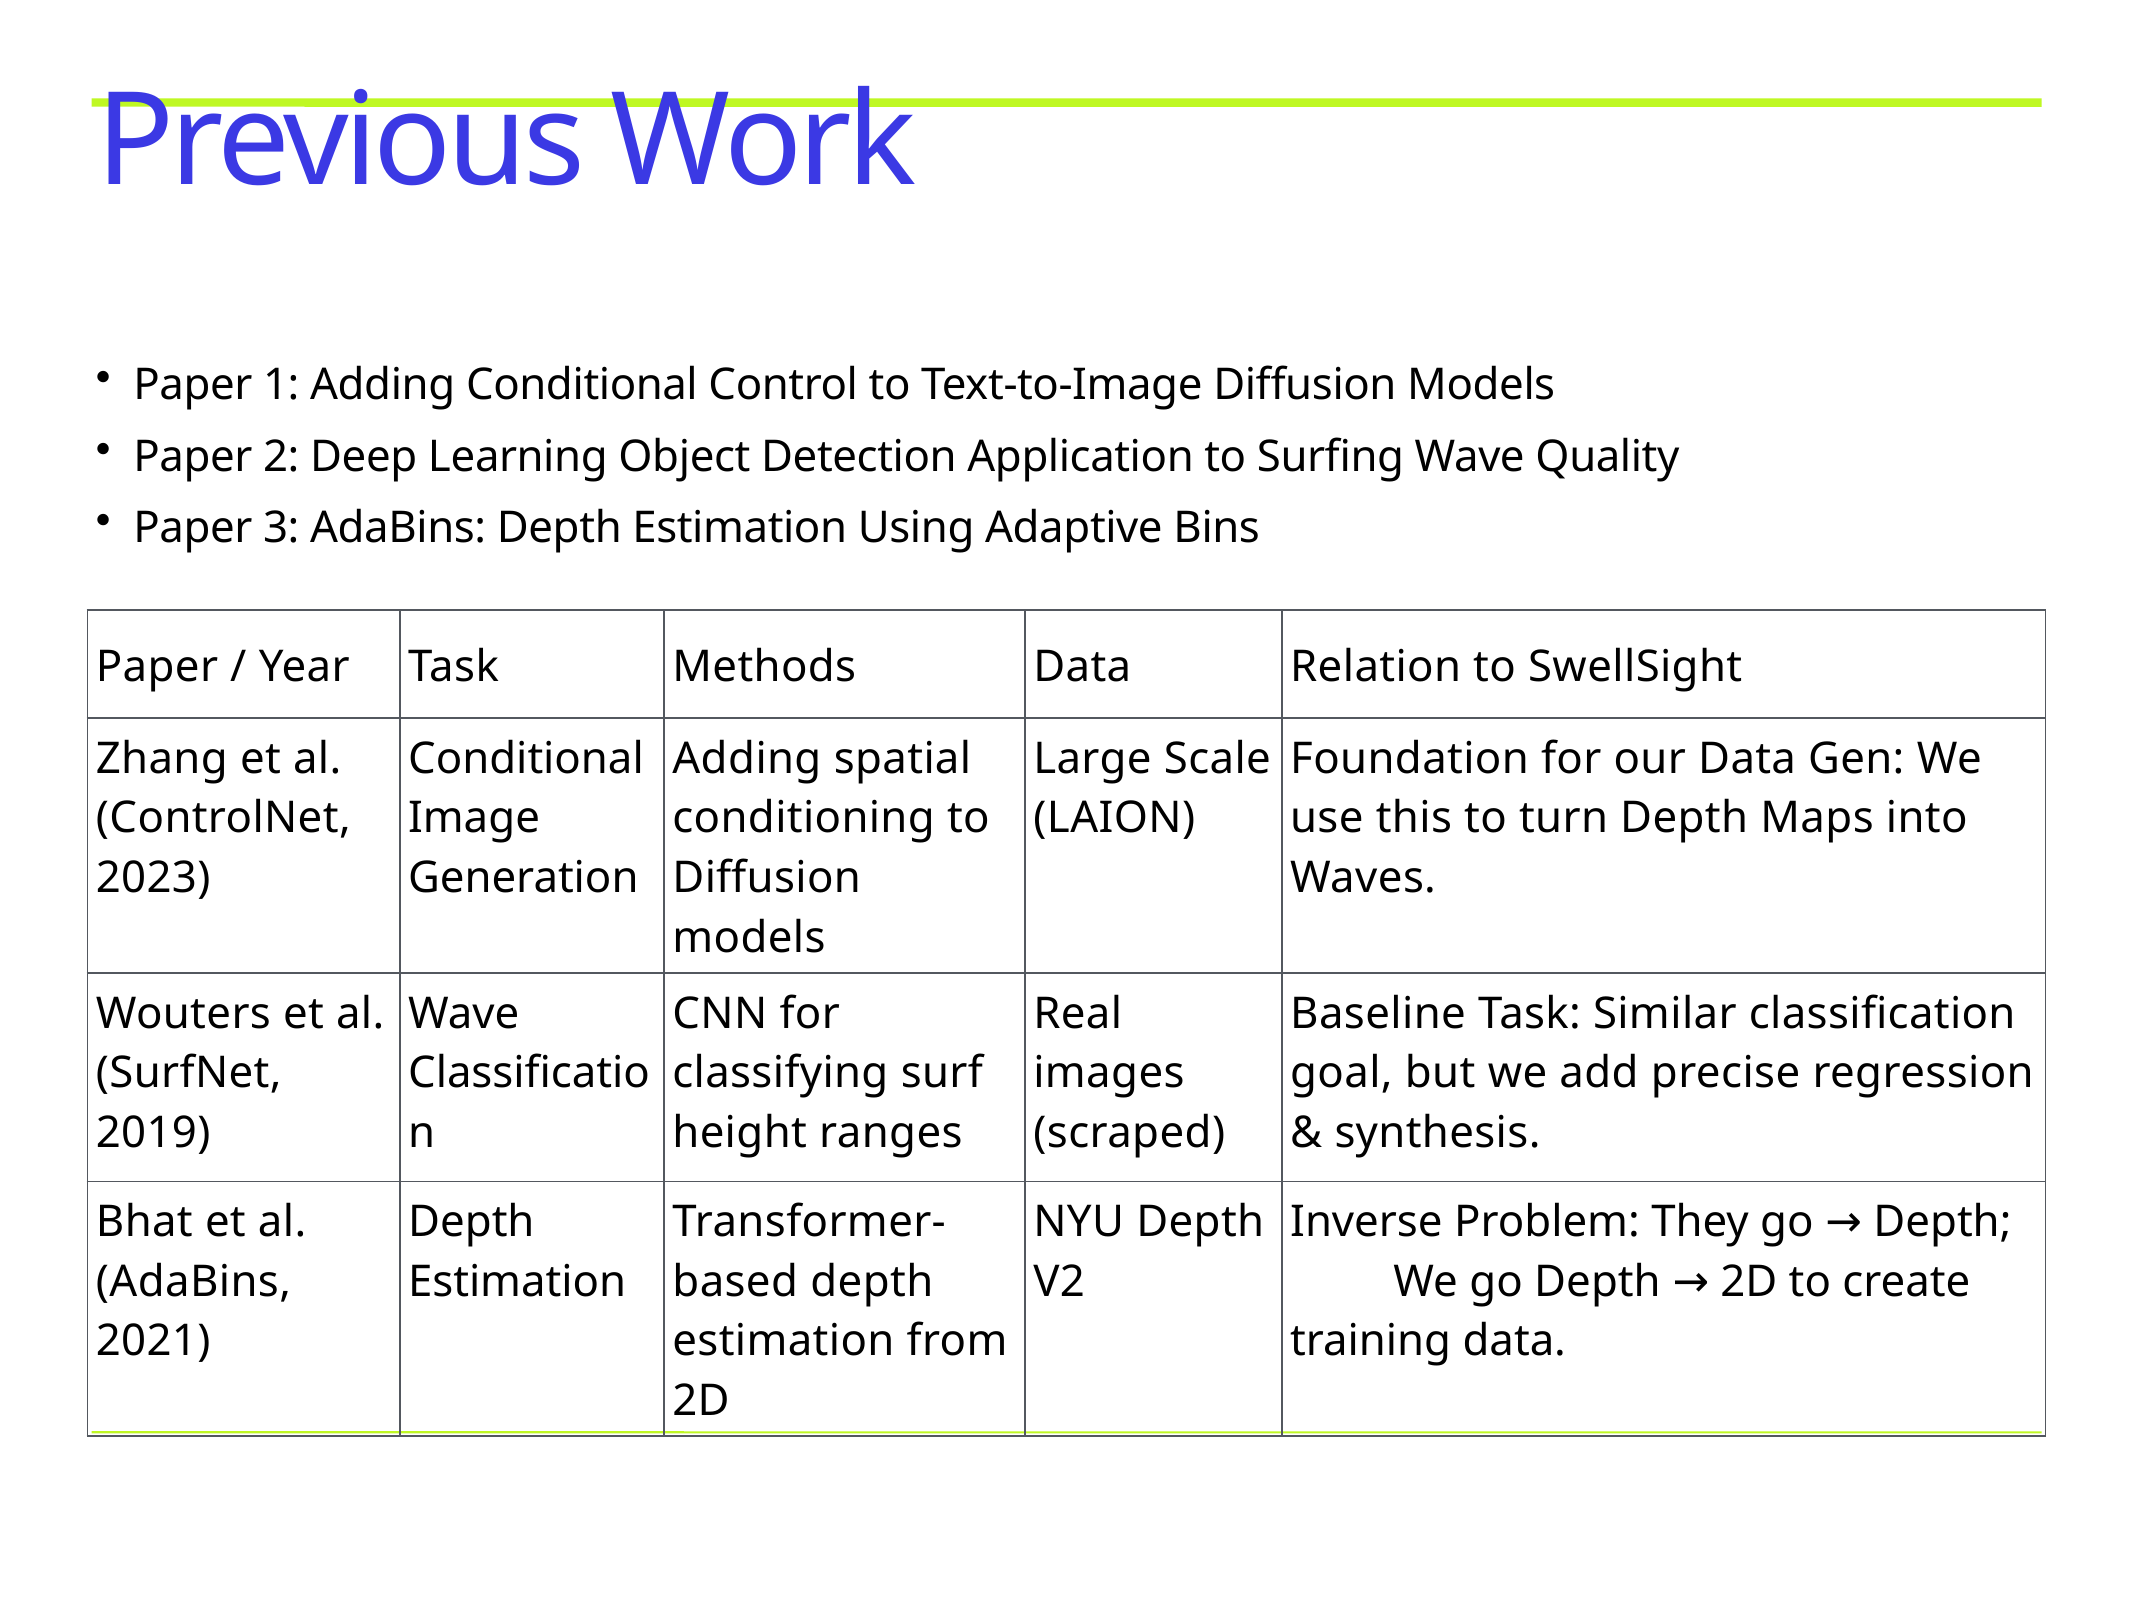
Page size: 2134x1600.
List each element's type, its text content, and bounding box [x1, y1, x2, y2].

table_cell CNN for classifying surf height ranges [665, 974, 1024, 1181]
table_cell Zhang et al. (ControlNet, 2023) [88, 719, 399, 972]
table_cell NYU Depth V2 [1026, 1182, 1281, 1435]
table_cell Bhat et al. (AdaBins, 2021) [88, 1182, 399, 1435]
table_cell Foundation for our Data Gen: We use this to turn Depth Maps into Waves. [1283, 719, 2045, 972]
table_cell Wave Classification [401, 974, 663, 1181]
table_cell Real images (scraped) [1026, 974, 1281, 1181]
table_cell Baseline Task: Similar classification goal, but we add precise regression & synthesis. [1283, 974, 2045, 1181]
table_header Relation to SwellSight [1283, 611, 2045, 717]
table_cell Transformer-based depth estimation from 2D [665, 1182, 1024, 1435]
table_header Methods [665, 611, 1024, 717]
table_cell Wouters et al. (SurfNet, 2019) [88, 974, 399, 1181]
table_cell Adding spatial conditioning to Diffusion models [665, 719, 1024, 972]
table_cell Depth Estimation [401, 1182, 663, 1435]
table_cell Conditional Image Generation [401, 719, 663, 972]
table_cell Inverse Problem: They go → Depth; We go Depth → 2D to create training data. [1283, 1182, 2045, 1435]
text_box Paper 1: Adding Conditional Control to Text-to-Image Diffusion Models Paper 2: Deep Learning Object Detection Application to Surfing Wave Quality Paper 3: AdaBins: Depth Estimation Using Adaptive Bins [87, 348, 1739, 560]
table_header Task [401, 611, 663, 717]
title Previous Work [87, 101, 2048, 332]
table_header Data [1026, 611, 1281, 717]
table_header Paper / Year [88, 611, 399, 717]
table_cell Large Scale (LAION) [1026, 719, 1281, 972]
